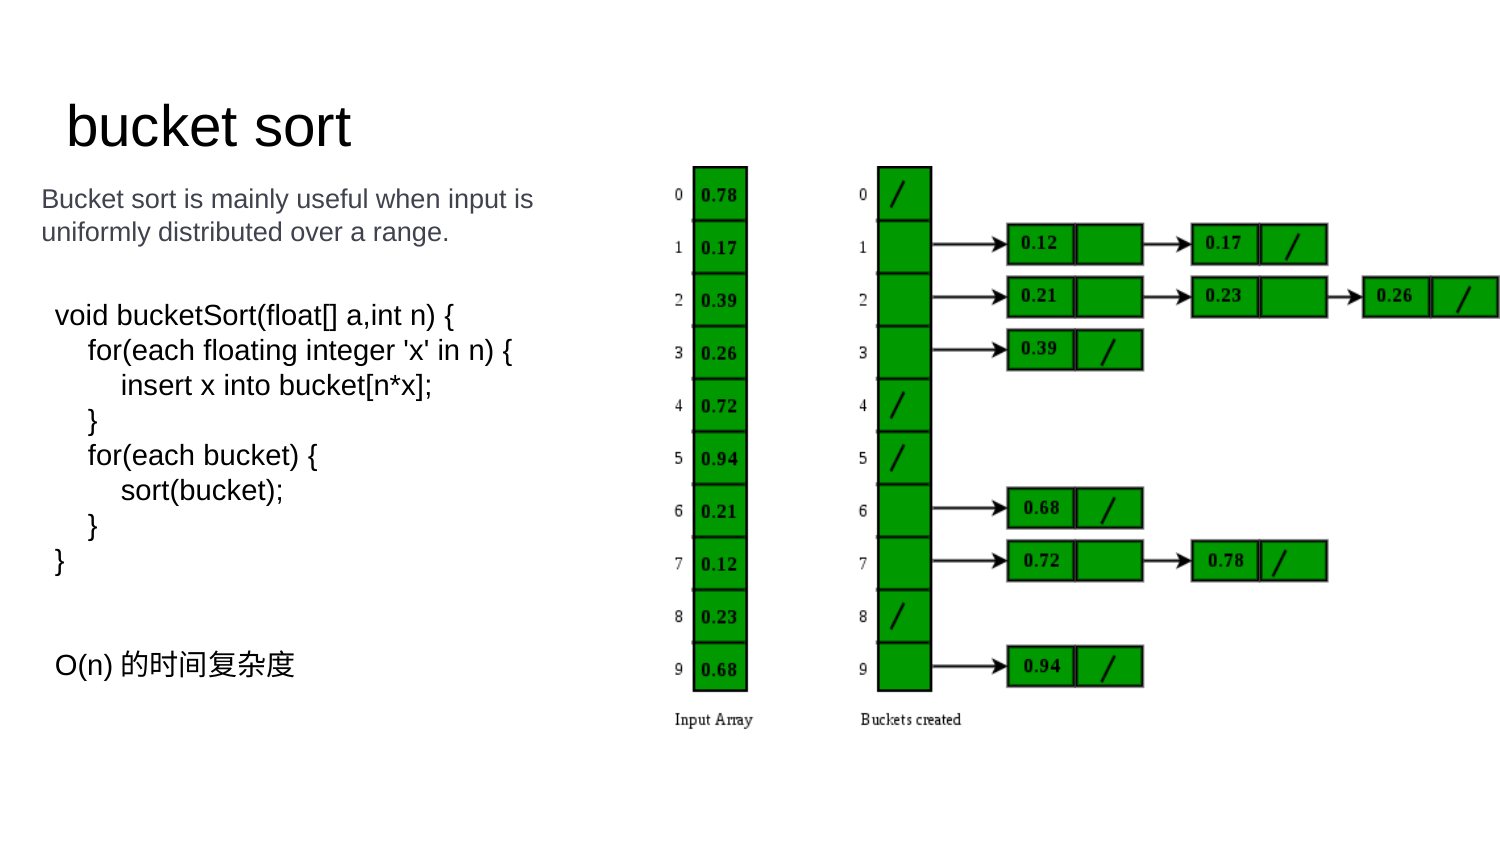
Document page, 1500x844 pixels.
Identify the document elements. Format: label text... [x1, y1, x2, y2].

text_box void bucketSort(float[] a,int n) { for(each floating integer 'x' in n) { insert x into bucket[n*x]; } for(each bucket) { sort(bucket); } } O(n)的时间复杂度 [39, 281, 612, 696]
title bucket sort [51, 72, 403, 166]
text_box Bucket sort is mainly useful when input is uniformly distributed over a range. [26, 166, 651, 262]
picture [652, 166, 1500, 733]
